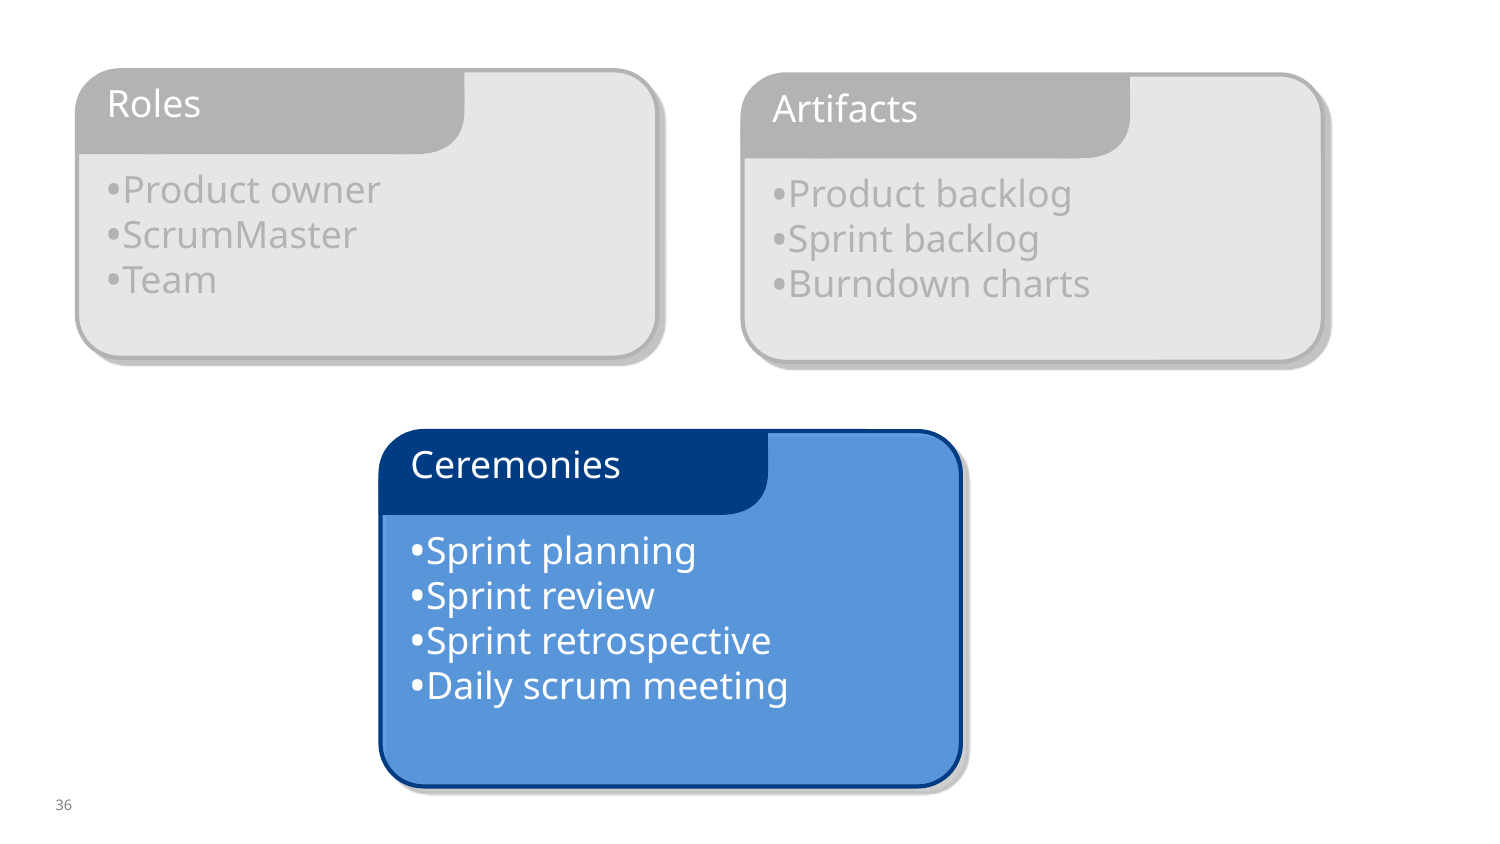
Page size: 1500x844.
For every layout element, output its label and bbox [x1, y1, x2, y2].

text_box [378, 430, 962, 787]
text_box [740, 74, 1324, 363]
text_box [74, 70, 658, 358]
